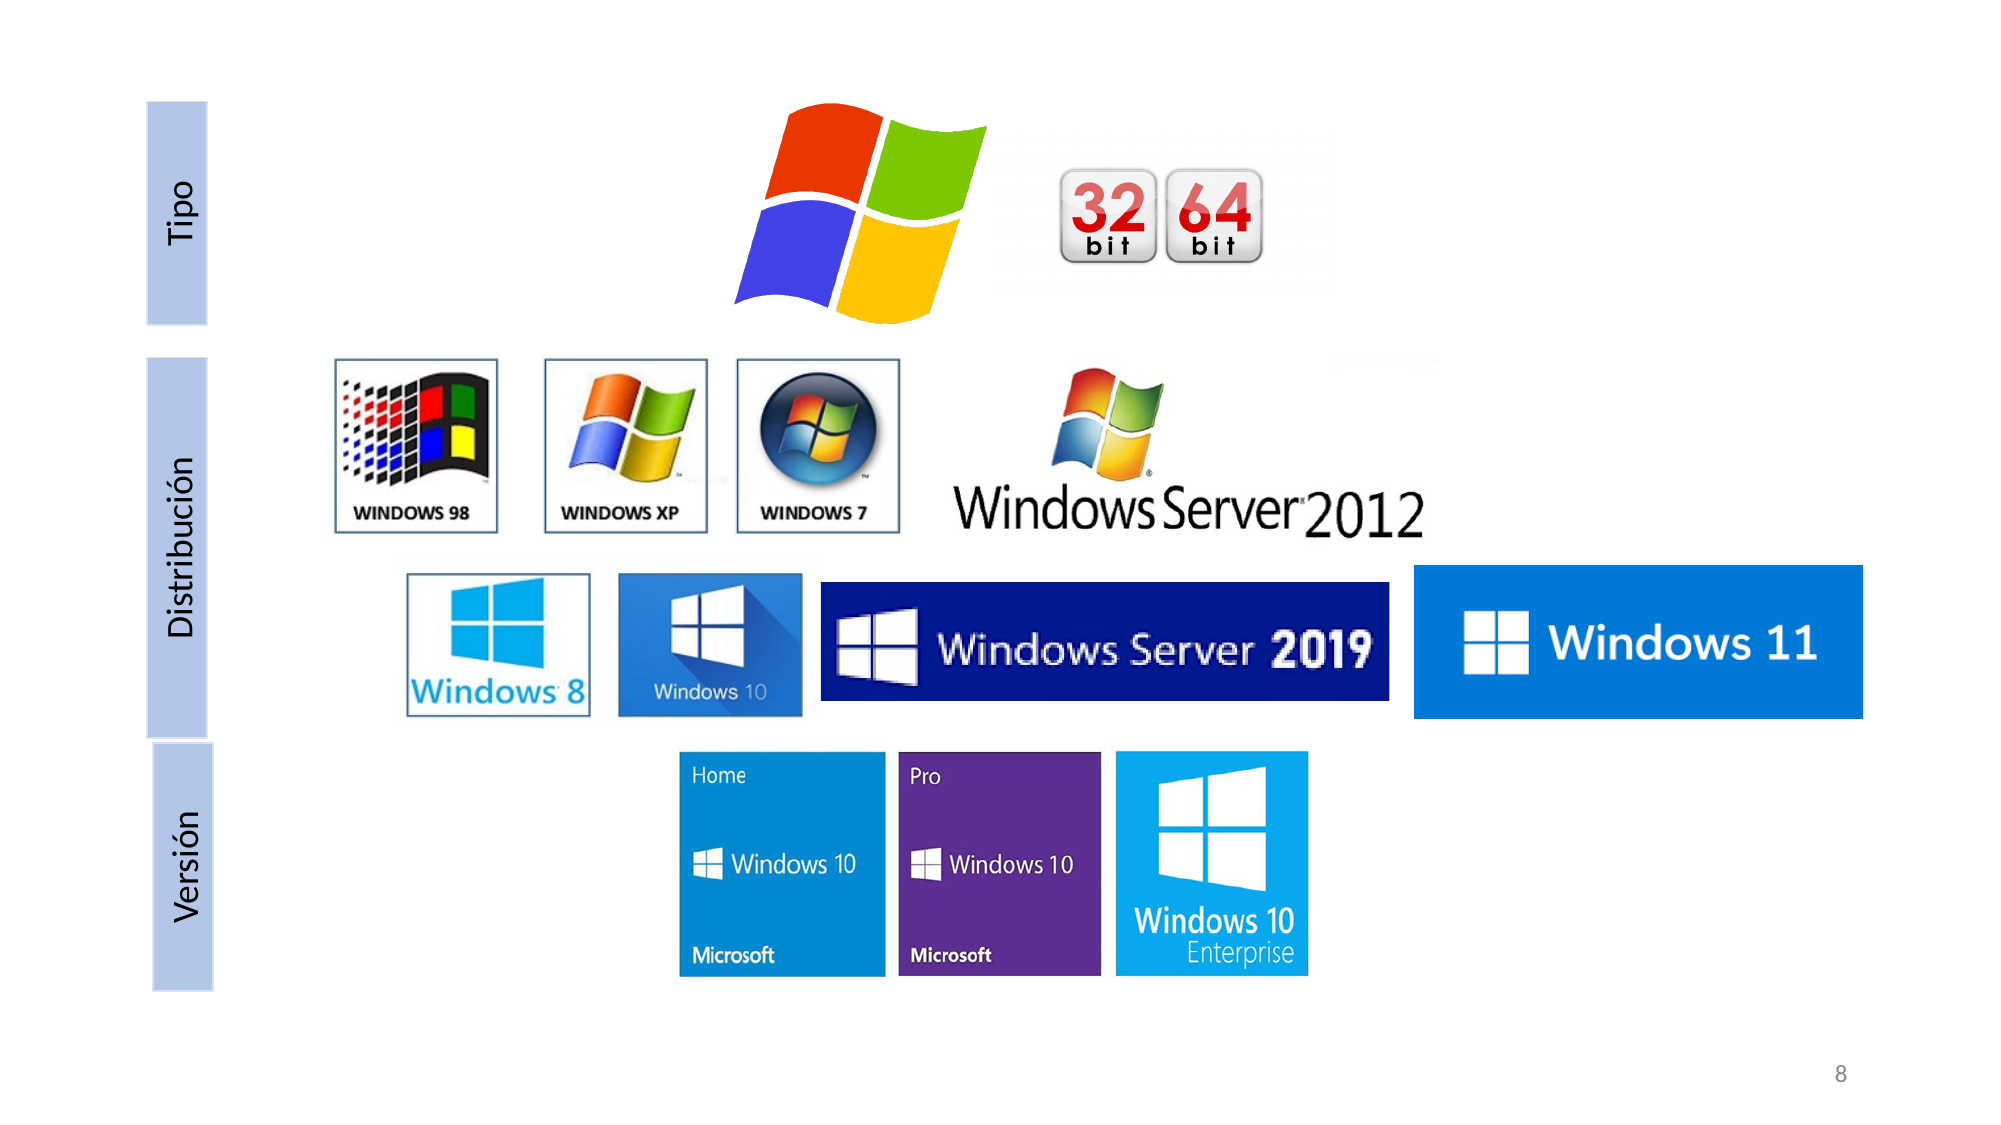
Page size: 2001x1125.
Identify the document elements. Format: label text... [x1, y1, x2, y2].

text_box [145, 103, 1863, 977]
slide_number ‹#› [1412, 1042, 1863, 1103]
